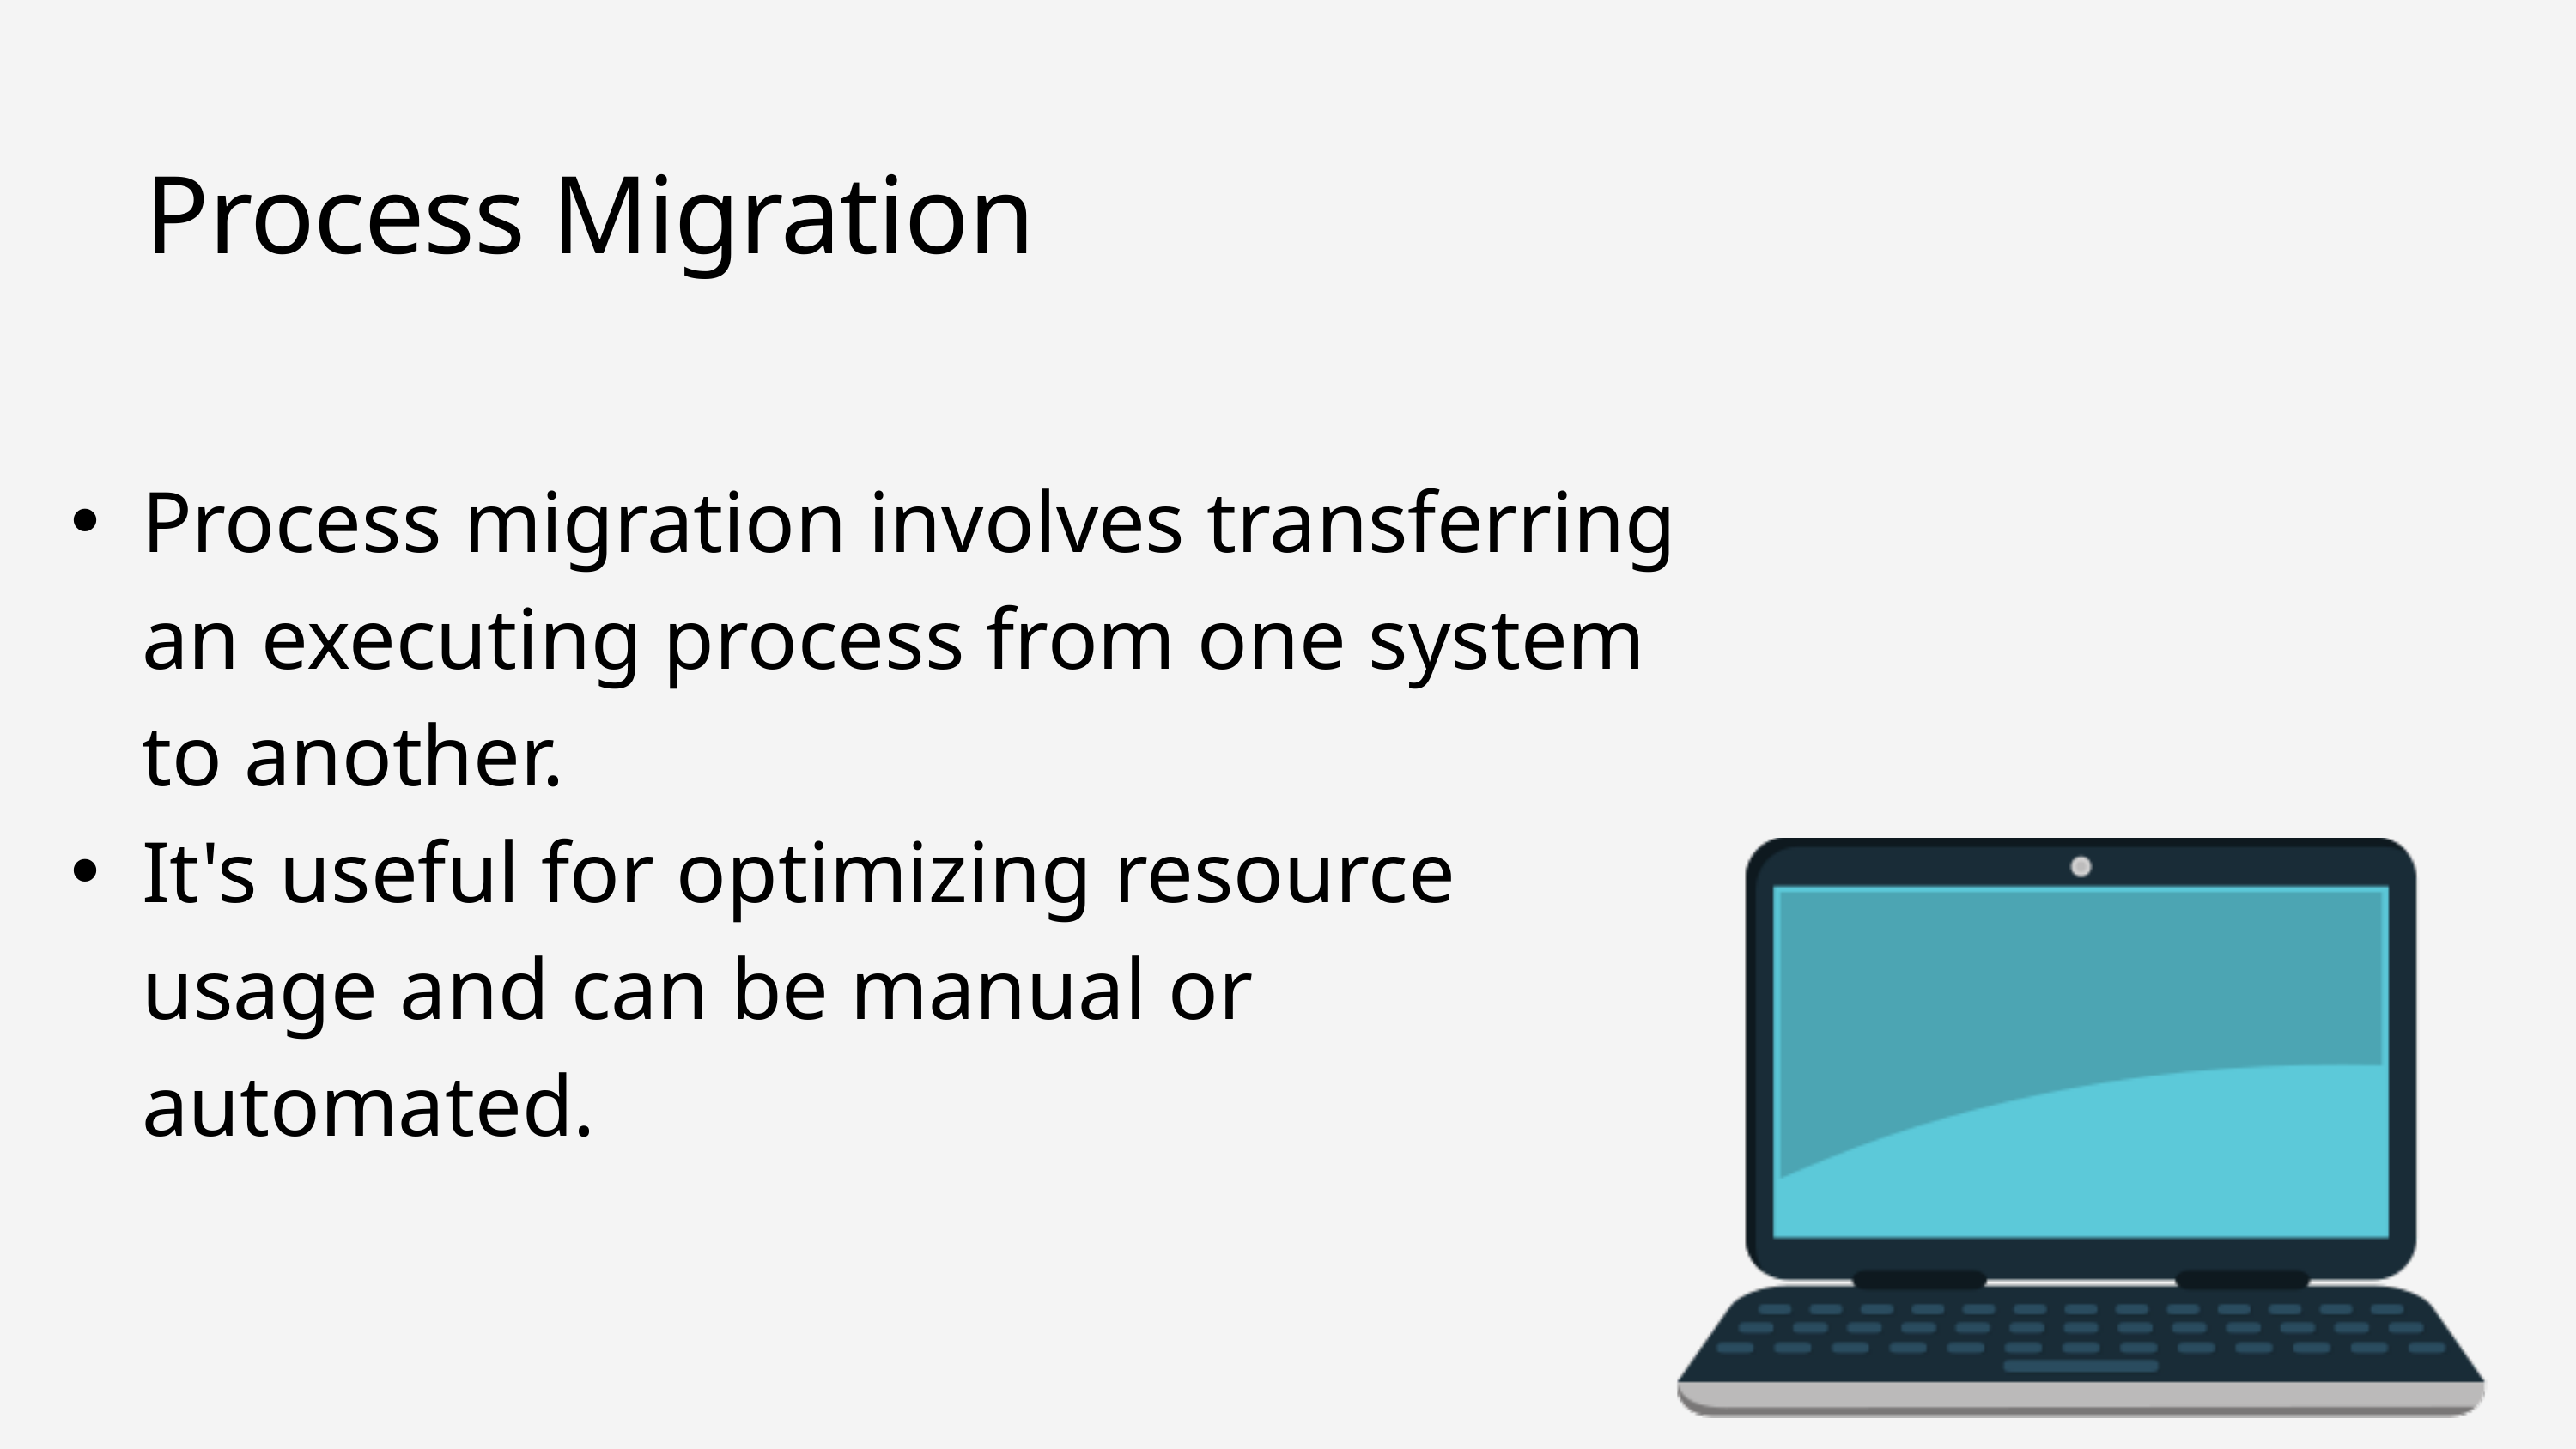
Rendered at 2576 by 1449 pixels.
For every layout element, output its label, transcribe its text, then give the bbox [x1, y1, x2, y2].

text_box [1676, 838, 2488, 1418]
text_box Process Migration [144, 135, 2082, 276]
text_box Process migration involves transferring an executing process from one system to another. It's useful for optimizing resource usage and can be manual or automated. [0, 452, 1677, 1153]
